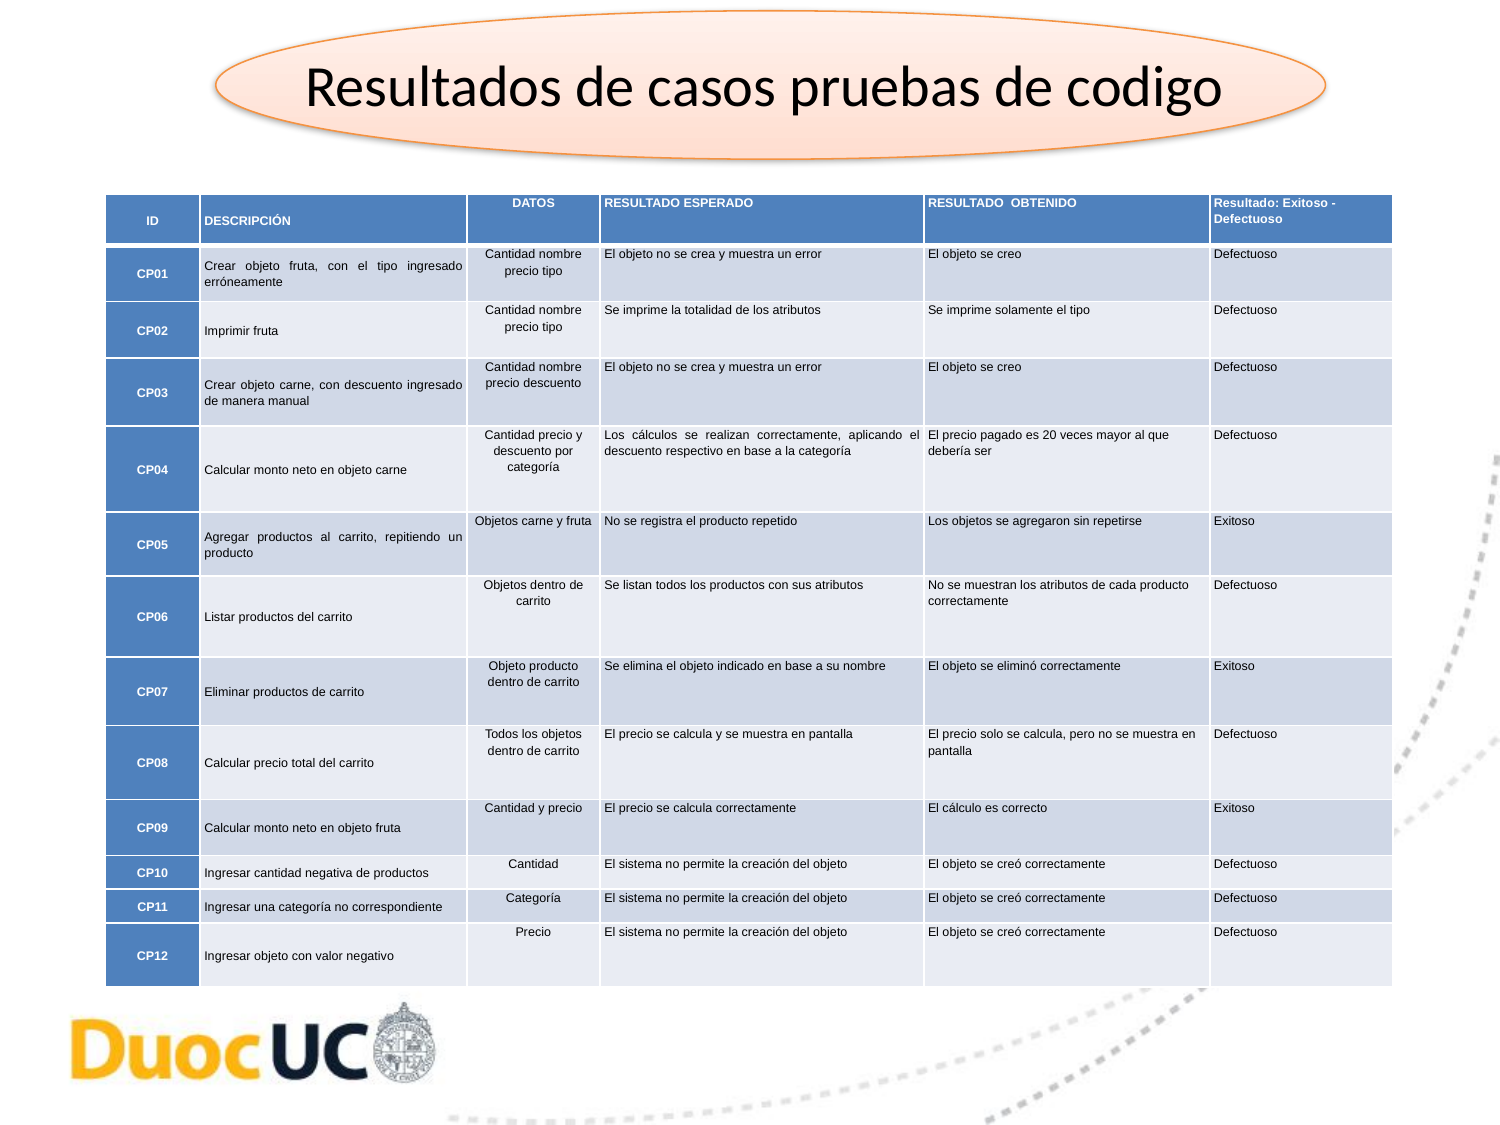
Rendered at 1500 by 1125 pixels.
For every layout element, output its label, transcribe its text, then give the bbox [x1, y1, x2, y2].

table_cell CP03 [106, 359, 199, 425]
table_cell Defectuoso [1211, 856, 1392, 888]
table_cell Defectuoso [1211, 359, 1392, 425]
table_cell No se muestran los atributos de cada producto correctamente [925, 577, 1209, 656]
table_cell Imprimir fruta [201, 302, 466, 357]
table_cell Cantidad y precio [468, 800, 599, 855]
table_cell Eliminar productos de carrito [201, 658, 466, 725]
table_cell Se imprime solamente el tipo [925, 302, 1209, 357]
table_cell Exitoso [1211, 513, 1392, 575]
table_cell El sistema no permite la creación del objeto [601, 890, 923, 922]
table_cell El precio se calcula correctamente [601, 800, 923, 855]
table_cell CP04 [106, 427, 199, 511]
table_cell CP12 [106, 924, 199, 986]
table_cell Ingresar cantidad negativa de productos [201, 856, 466, 888]
text_box [1255, 47, 1327, 122]
table_cell CP06 [106, 577, 199, 656]
table_cell Crear objeto carne, con descuento ingresado de manera manual [201, 359, 466, 425]
table_header RESULTADO ESPERADO [601, 195, 923, 243]
table_cell CP08 [106, 726, 199, 799]
table_cell CP07 [106, 658, 199, 725]
table_cell Defectuoso [1211, 427, 1392, 511]
table_cell El objeto se creo [925, 248, 1209, 301]
table_cell El objeto se creo [925, 359, 1209, 425]
table_cell CP10 [106, 856, 199, 888]
table_cell Cantidad [468, 856, 599, 888]
table_cell Defectuoso [1211, 924, 1392, 986]
table_cell El objeto no se crea y muestra un error [601, 248, 923, 301]
picture [0, 0, 1500, 1125]
table_cell Exitoso [1211, 658, 1392, 725]
table_cell Se listan todos los productos con sus atributos [601, 577, 923, 656]
table_cell Calcular monto neto en objeto fruta [201, 800, 466, 855]
table_cell El objeto se creó correctamente [925, 890, 1209, 922]
table_cell Objeto producto dentro de carrito [468, 658, 599, 725]
table_cell Los cálculos se realizan correctamente, aplicando el descuento respectivo en base a la categoría [601, 427, 923, 511]
table_cell Los objetos se agregaron sin repetirse [925, 513, 1209, 575]
table_cell El sistema no permite la creación del objeto [601, 856, 923, 888]
table_header ID [106, 195, 199, 243]
table_cell Defectuoso [1211, 577, 1392, 656]
table_cell Objetos dentro de carrito [468, 577, 599, 656]
table_cell Calcular precio total del carrito [201, 726, 466, 799]
table_cell CP02 [106, 302, 199, 357]
table_cell Defectuoso [1211, 302, 1392, 357]
table_cell Listar productos del carrito [201, 577, 466, 656]
text_box [299, 125, 1242, 160]
table_cell Ingresar objeto con valor negativo [201, 924, 466, 986]
table_cell No se registra el producto repetido [601, 513, 923, 575]
table_cell CP01 [106, 248, 199, 301]
table_cell Cantidad precio y descuento por categoría [468, 427, 599, 511]
text_box [399, 9, 1142, 29]
table_cell El sistema no permite la creación del objeto [601, 924, 923, 986]
table_cell Defectuoso [1211, 248, 1392, 301]
table_cell CP05 [106, 513, 199, 575]
table_cell Cantidad nombre precio tipo [468, 302, 599, 357]
table_cell Ingresar una categoría no correspondiente [201, 890, 466, 922]
table_cell Precio [468, 924, 599, 986]
table_cell El objeto se eliminó correctamente [925, 658, 1209, 725]
table_cell Calcular monto neto en objeto carne [201, 427, 466, 511]
table_cell CP11 [106, 890, 199, 922]
table_cell El objeto se creó correctamente [925, 856, 1209, 888]
table_cell Agregar productos al carrito, repitiendo un producto [201, 513, 466, 575]
table_cell El precio pagado es 20 veces mayor al que debería ser [925, 427, 1209, 511]
table_header RESULTADO OBTENIDO [925, 195, 1209, 243]
table_cell Se elimina el objeto indicado en base a su nombre [601, 658, 923, 725]
table_cell El precio se calcula y se muestra en pantalla [601, 726, 923, 799]
table_header DESCRIPCIÓN [201, 195, 466, 243]
table_cell Defectuoso [1211, 890, 1392, 922]
table_cell Exitoso [1211, 800, 1392, 855]
table_cell Se imprime la totalidad de los atributos [601, 302, 923, 357]
text_box [215, 51, 274, 119]
table_cell El cálculo es correcto [925, 800, 1209, 855]
table_cell Todos los objetos dentro de carrito [468, 726, 599, 799]
table_cell Cantidad nombre precio descuento [468, 359, 599, 425]
text_box Resultados de casos pruebas de codigo [274, 29, 1255, 125]
table_cell Categoría [468, 890, 599, 922]
table_cell Cantidad nombre precio tipo [468, 248, 599, 301]
table_cell El objeto se creó correctamente [925, 924, 1209, 986]
table_cell Objetos carne y fruta [468, 513, 599, 575]
table_cell El precio solo se calcula, pero no se muestra en pantalla [925, 726, 1209, 799]
table_cell Crear objeto fruta, con el tipo ingresado erróneamente [201, 248, 466, 301]
table_header DATOS [468, 195, 599, 243]
table_cell El objeto no se crea y muestra un error [601, 359, 923, 425]
table_cell Defectuoso [1211, 726, 1392, 799]
table_cell CP09 [106, 800, 199, 855]
table_header Resultado: Exitoso - Defectuoso [1211, 195, 1392, 243]
